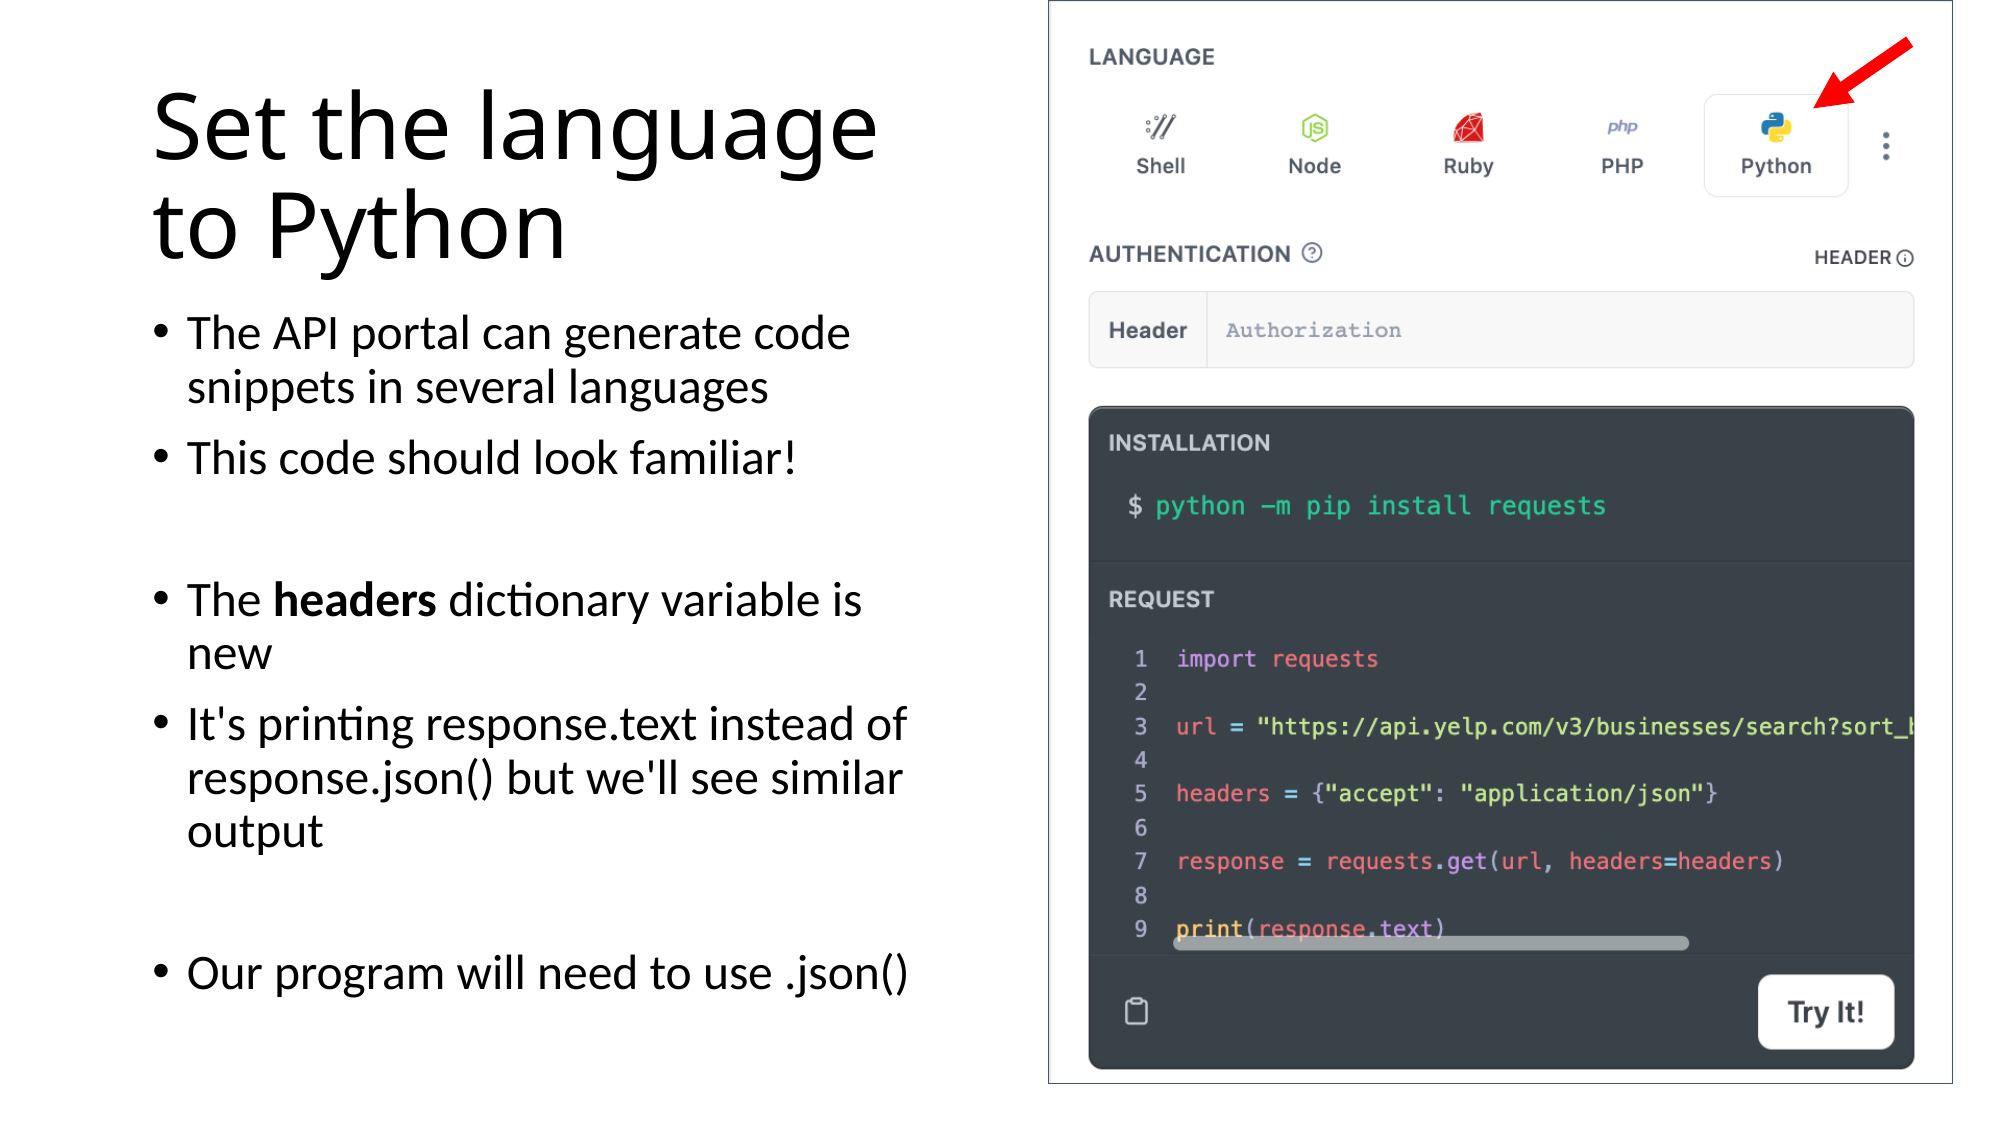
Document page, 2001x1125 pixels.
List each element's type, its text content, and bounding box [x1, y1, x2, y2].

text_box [1813, 41, 1910, 109]
list The API portal can generate code snippets in several languages This code should look familiar! The headers dictionary variable is new It's printing response.text instead of response.json() but we'll see similar output Our program will need to use .json() [137, 299, 952, 1014]
picture [1048, 0, 1953, 1084]
title Set the language to Python [137, 59, 978, 300]
